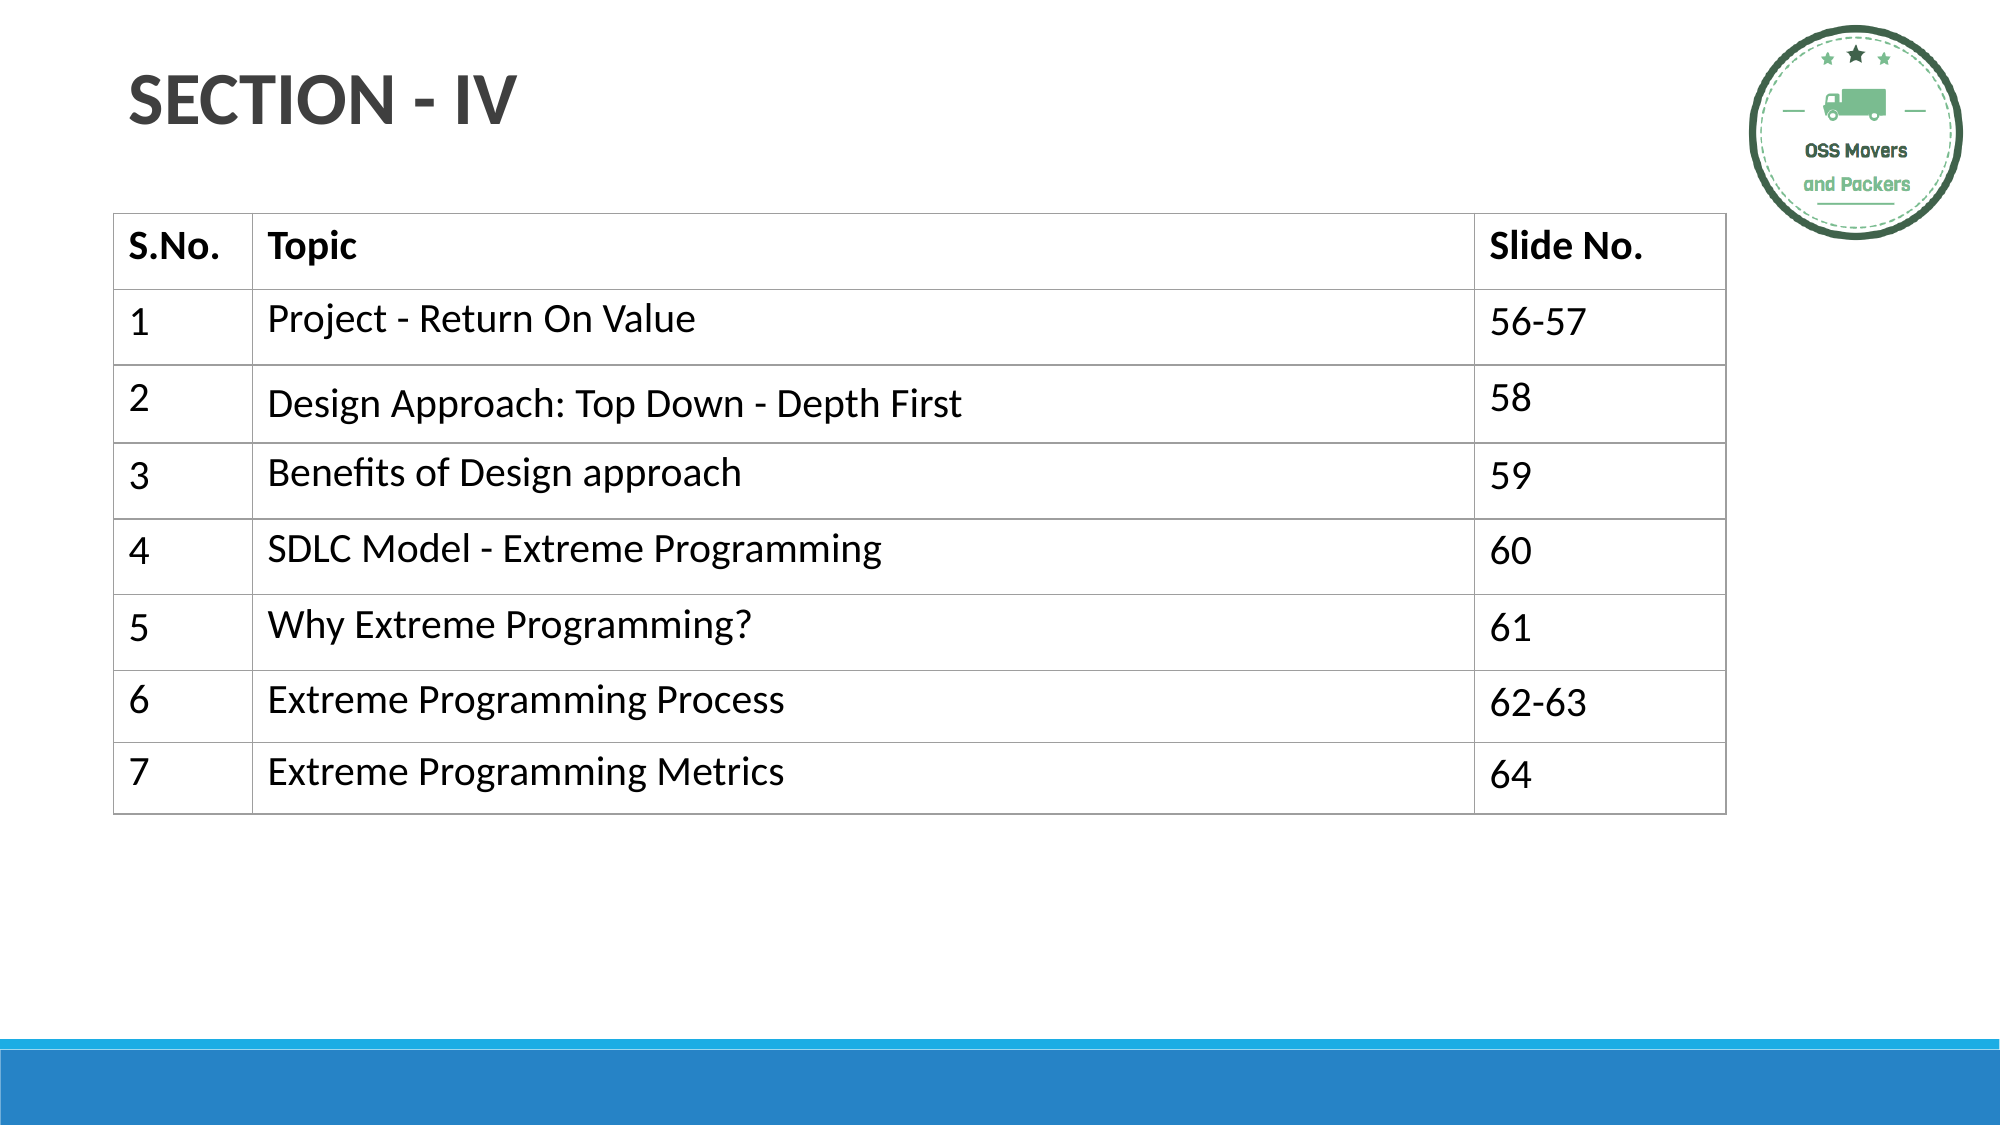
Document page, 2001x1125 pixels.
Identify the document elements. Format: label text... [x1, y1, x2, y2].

table_cell Benefits of Design approach [253, 444, 1474, 518]
table_cell Extreme Programming Process [253, 671, 1474, 742]
table_cell 58 [1475, 366, 1725, 442]
table_cell 60 [1475, 520, 1725, 594]
title SECTION - IV [113, 45, 582, 148]
table_cell Why Extreme Programming? [253, 595, 1474, 670]
table_cell 6 [114, 671, 252, 742]
table_cell 7 [114, 743, 252, 813]
table_cell Extreme Programming Metrics [253, 743, 1474, 813]
table_cell SDLC Model - Extreme Programming [253, 520, 1474, 594]
table_cell Project - Return On Value [253, 290, 1474, 364]
table_header Topic [253, 214, 1474, 289]
table_cell 3 [114, 444, 252, 518]
table_cell 56-57 [1475, 290, 1725, 364]
table_cell 64 [1475, 743, 1725, 813]
table_header Slide No. [1475, 214, 1725, 289]
table_cell 1 [114, 290, 252, 364]
table_cell Design Approach: Top Down - Depth First [253, 366, 1474, 442]
table_cell 5 [114, 595, 252, 670]
table_header S.No. [114, 214, 252, 289]
table_cell 4 [114, 520, 252, 594]
table_cell 61 [1475, 595, 1725, 670]
picture [1737, 20, 1975, 259]
table_cell 62-63 [1475, 671, 1725, 742]
table_cell 59 [1475, 444, 1725, 518]
table_cell 2 [114, 366, 252, 442]
